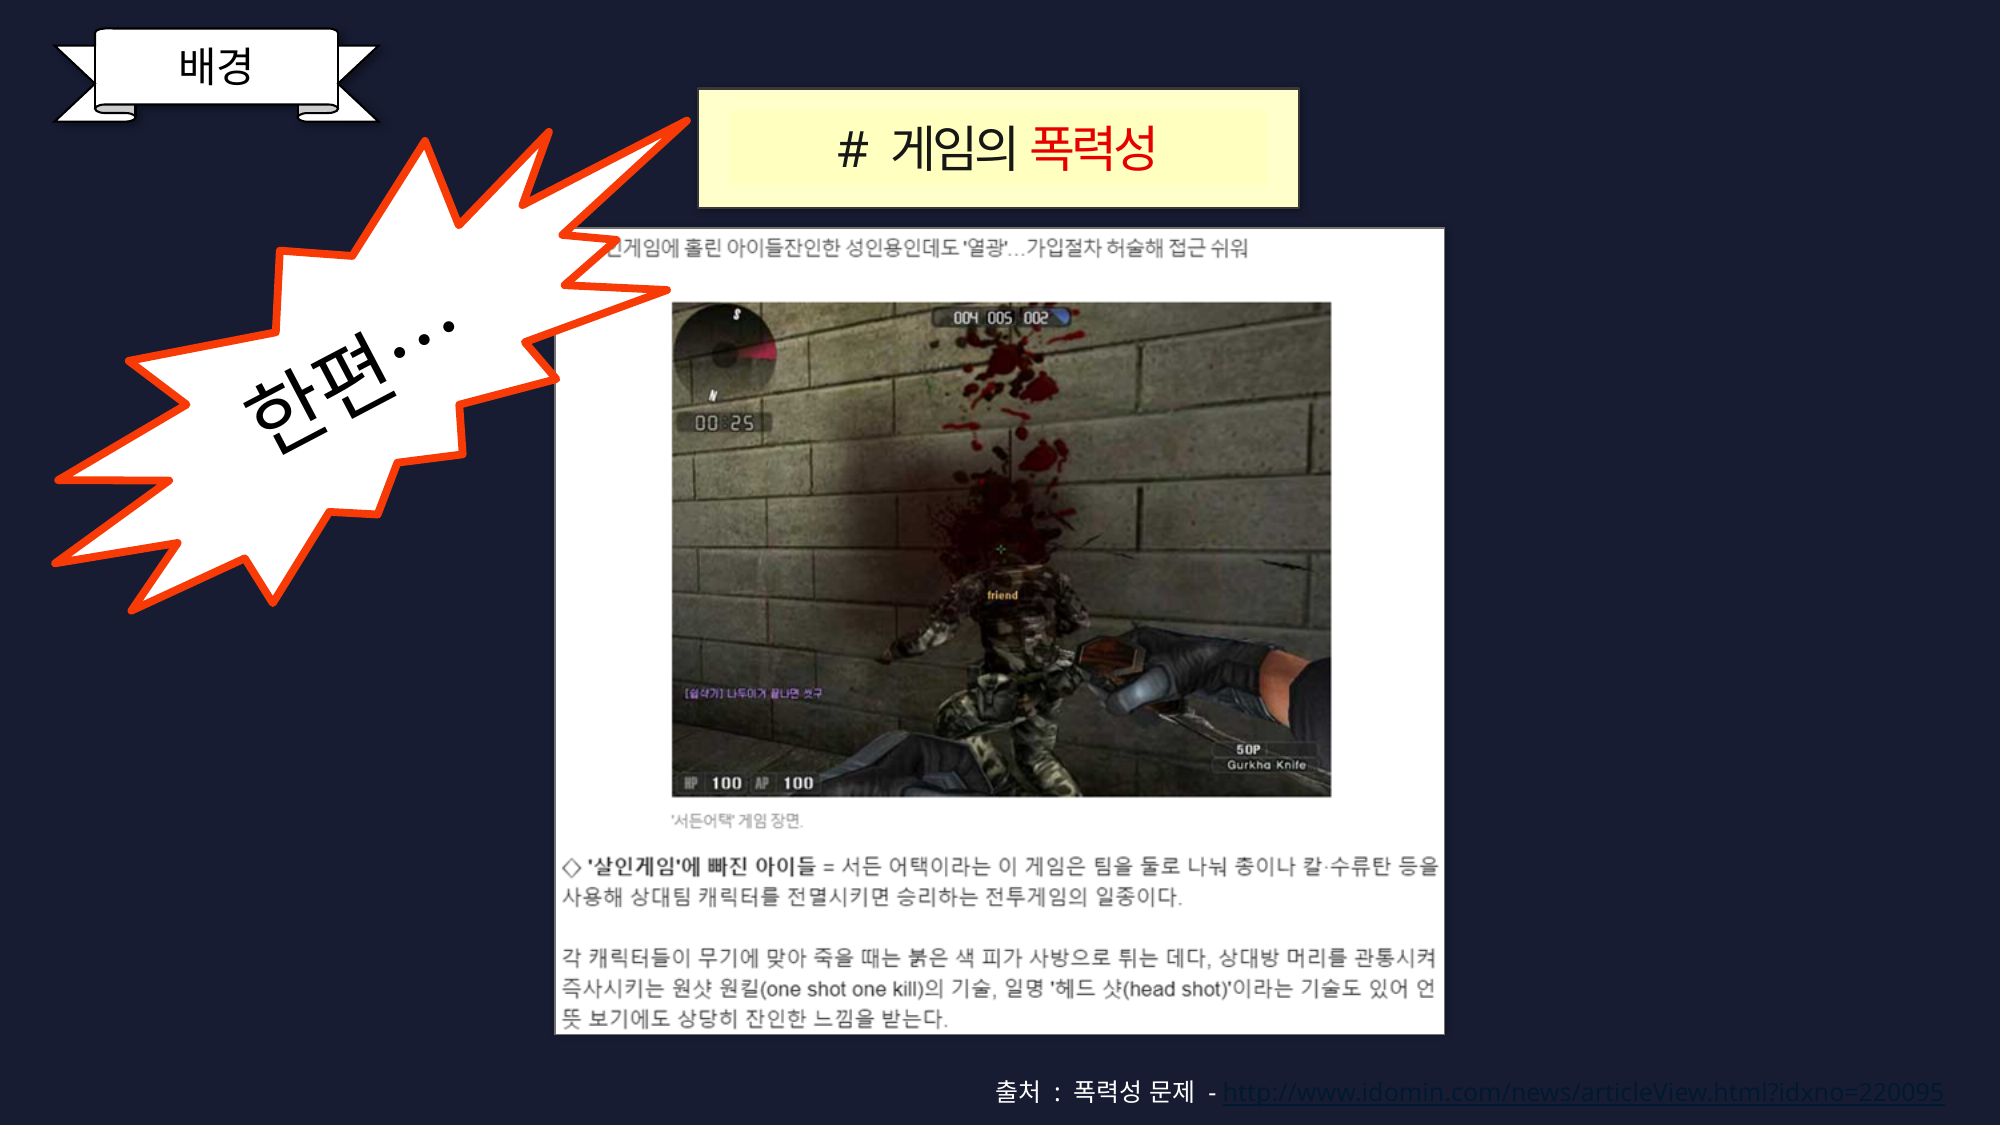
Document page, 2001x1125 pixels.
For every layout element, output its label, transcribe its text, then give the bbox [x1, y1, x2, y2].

text_box # 게임의 폭력성 [729, 110, 1268, 186]
text_box 한편… [54, 119, 688, 612]
text_box 배경 [132, 31, 301, 102]
text_box 출처 : 폭력성 문제 - http://www.idomin.com/news/articleView.html?idxno=220095 [980, 1069, 1961, 1119]
picture [555, 228, 1444, 1034]
text_box [51, 27, 382, 123]
text_box [697, 87, 1300, 209]
